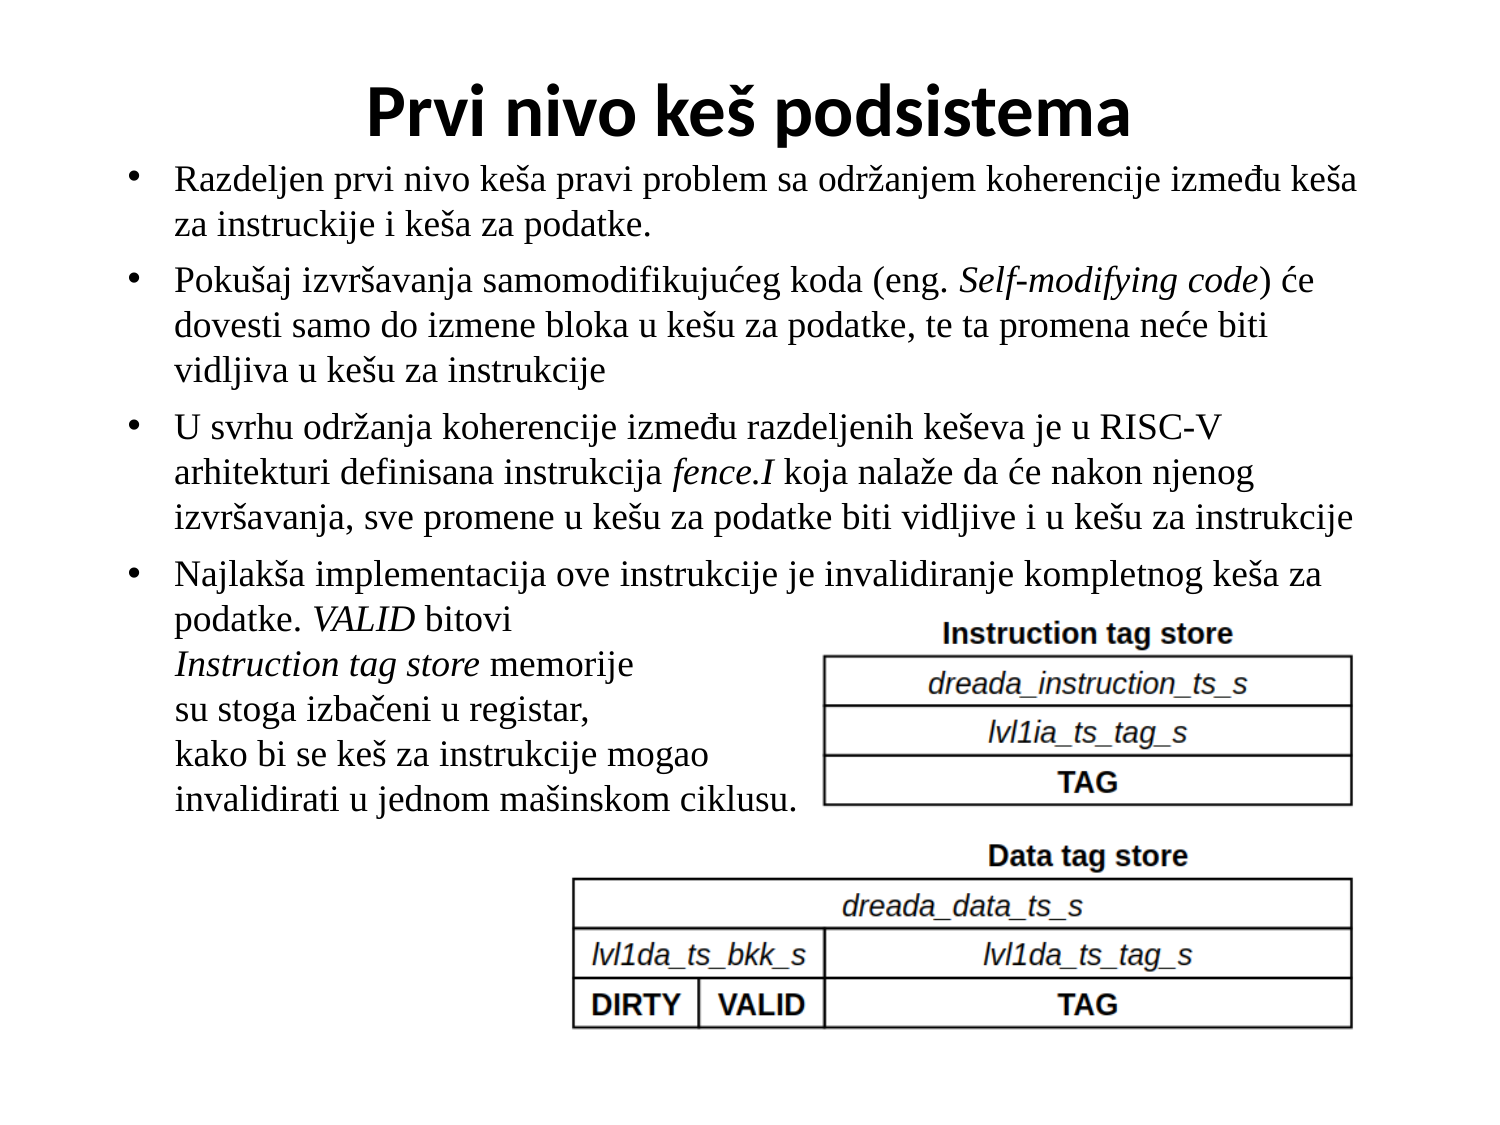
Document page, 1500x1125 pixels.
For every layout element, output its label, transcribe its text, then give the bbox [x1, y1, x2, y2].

picture [262, 599, 1413, 1049]
text_box Razdeljen prvi nivo keša pravi problem sa održanjem koherencije između keša za instruckije i keša za podatke. Pokušaj izvršavanja samomodifikujućeg koda (eng. Self-modifying code) će dovesti samo do izmene bloka u kešu za podatke, te ta promena neće biti vidljiva u kešu za instrukcije U svrhu održanja koherencije između razdeljenih keševa je u RISC-V arhitekturi definisana instrukcija fence.I koja nalaže da će nakon njenog izvršavanja, sve promene u kešu za podatke biti vidljive i u kešu za instrukcije Najlakša implementacija ove instrukcije je invalidiranje kompletnog keša za podatke. VALID bitovi Instruction tag store memorije su stoga izbačeni u registar, kako bi se keš za instrukcije mogao invalidirati u jednom mašinskom ciklusu. [37, 146, 1388, 1084]
text_box [99, 149, 1450, 1088]
text_box Prvi nivo keš podsistema [75, 12, 1425, 149]
